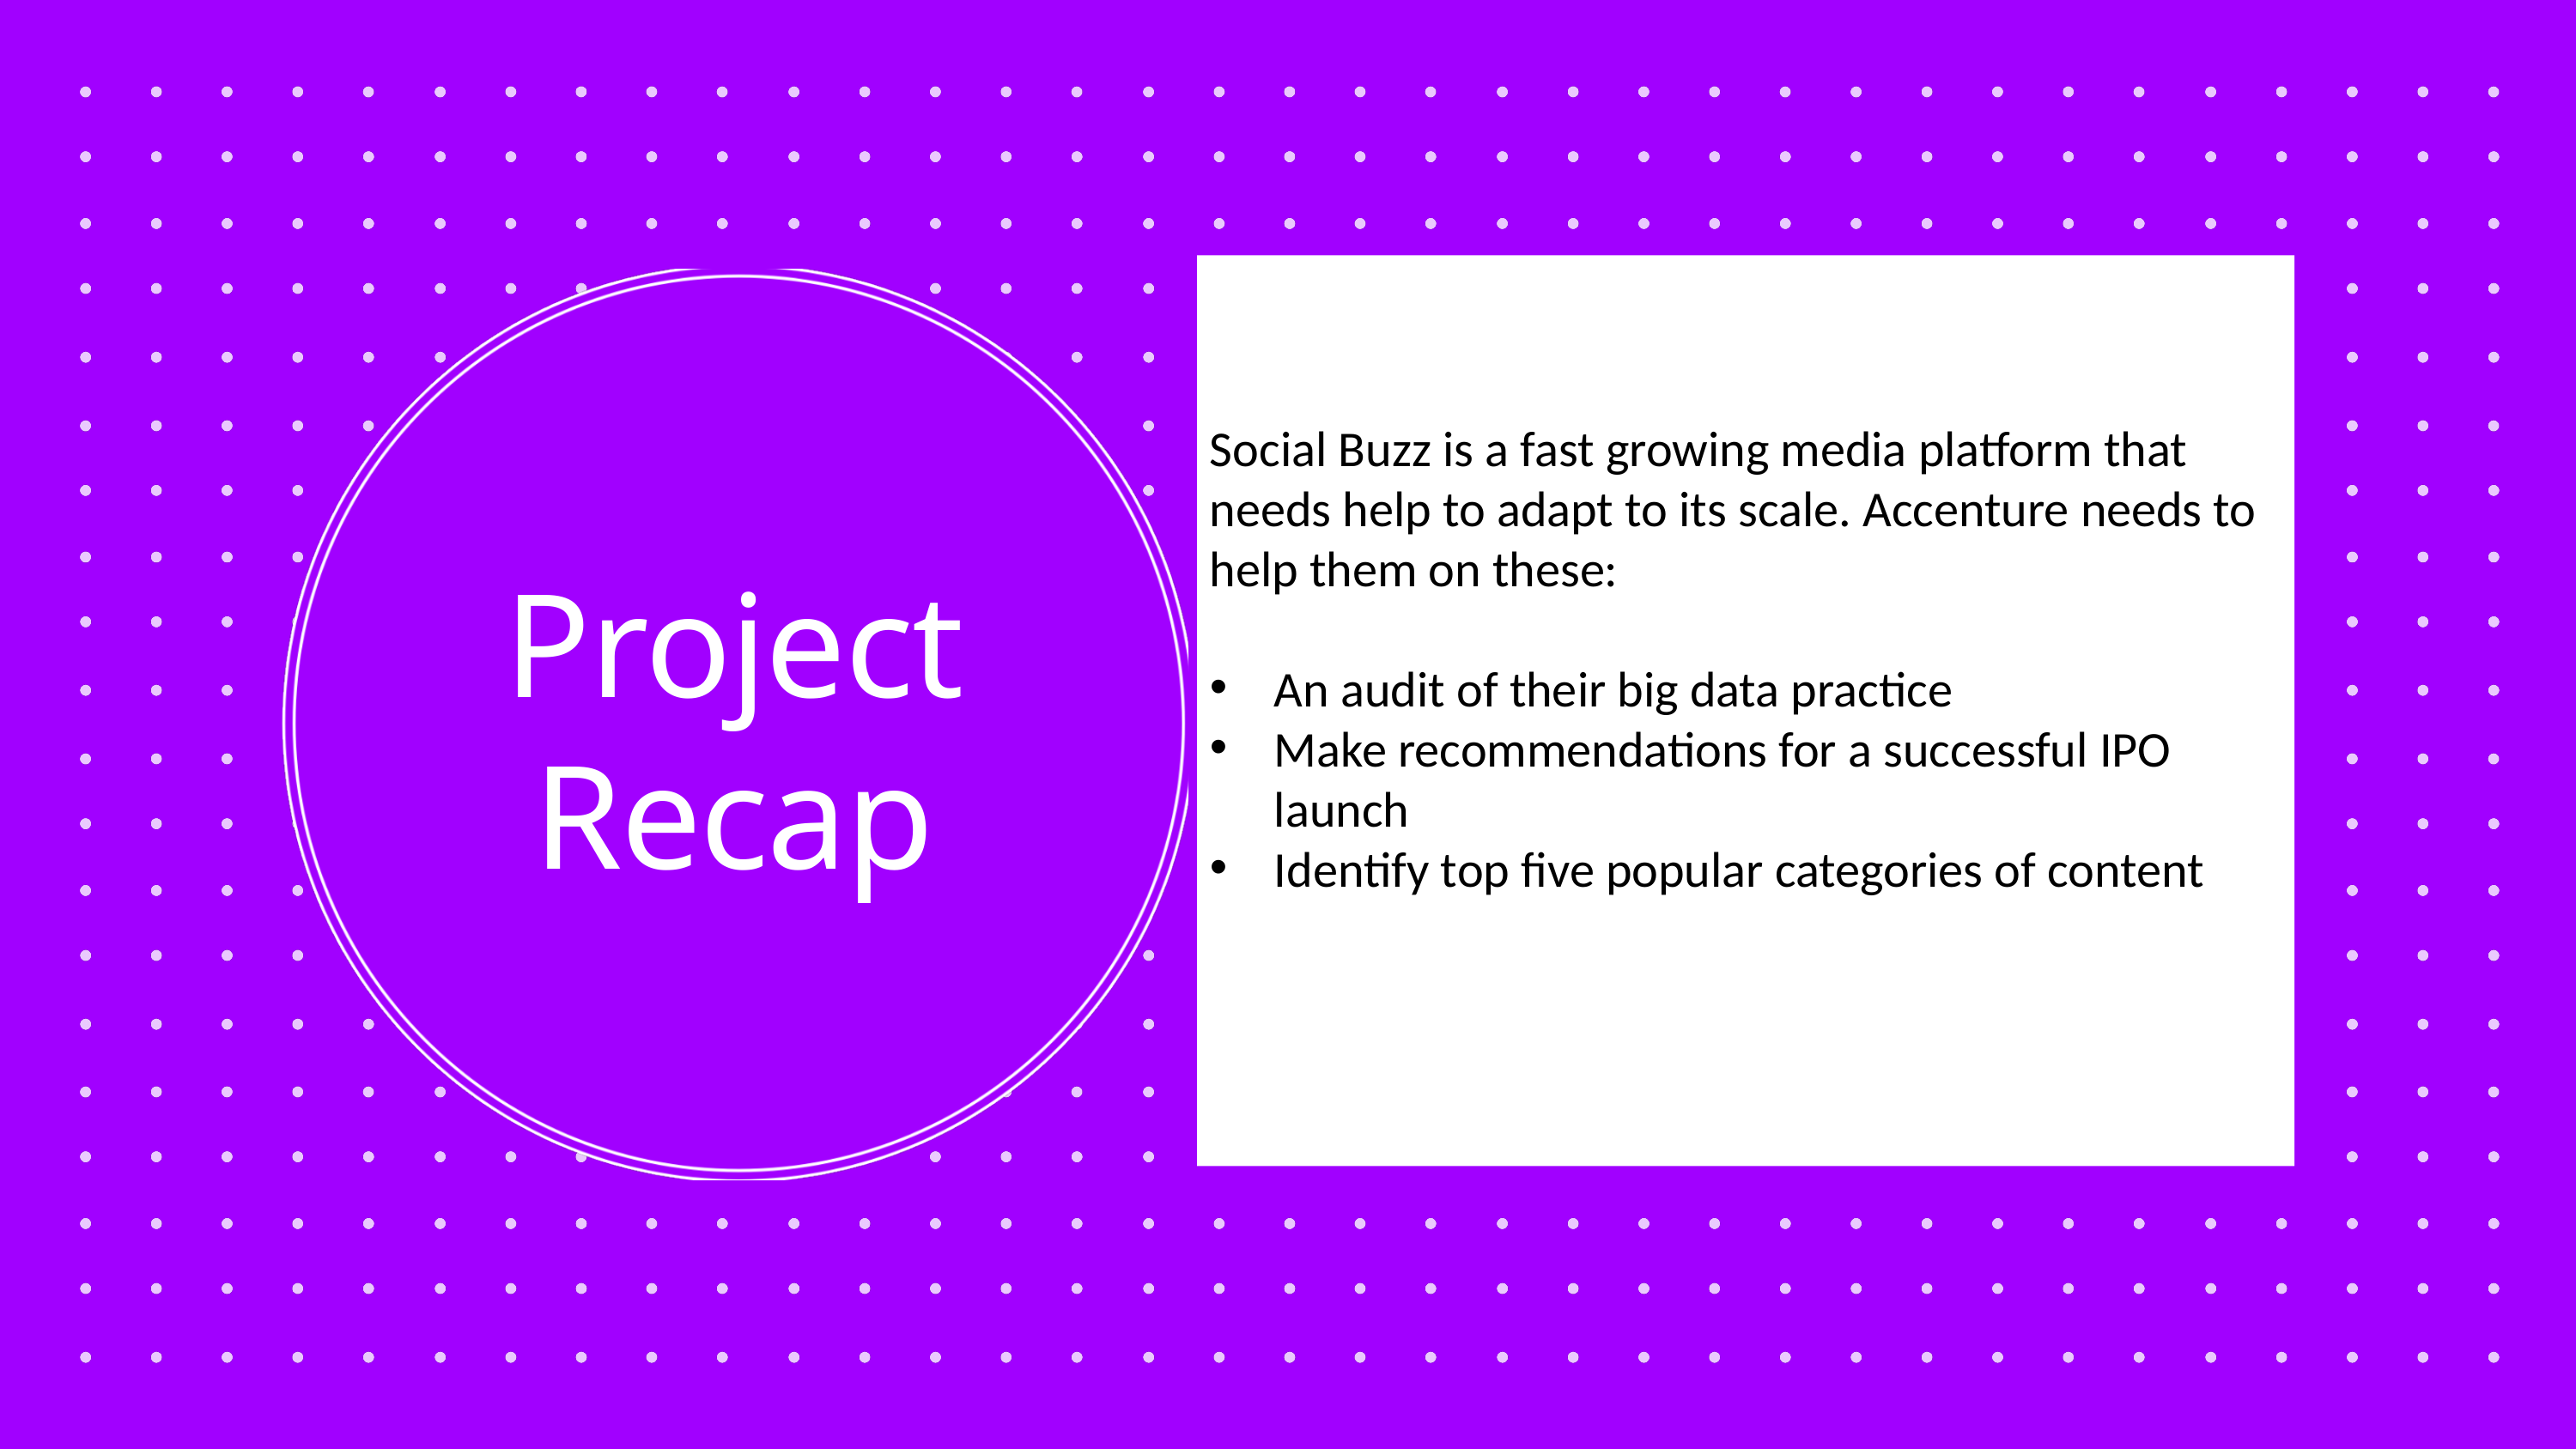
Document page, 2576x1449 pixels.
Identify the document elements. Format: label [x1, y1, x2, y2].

text_box [72, 82, 2504, 1367]
picture [278, 268, 1189, 1180]
